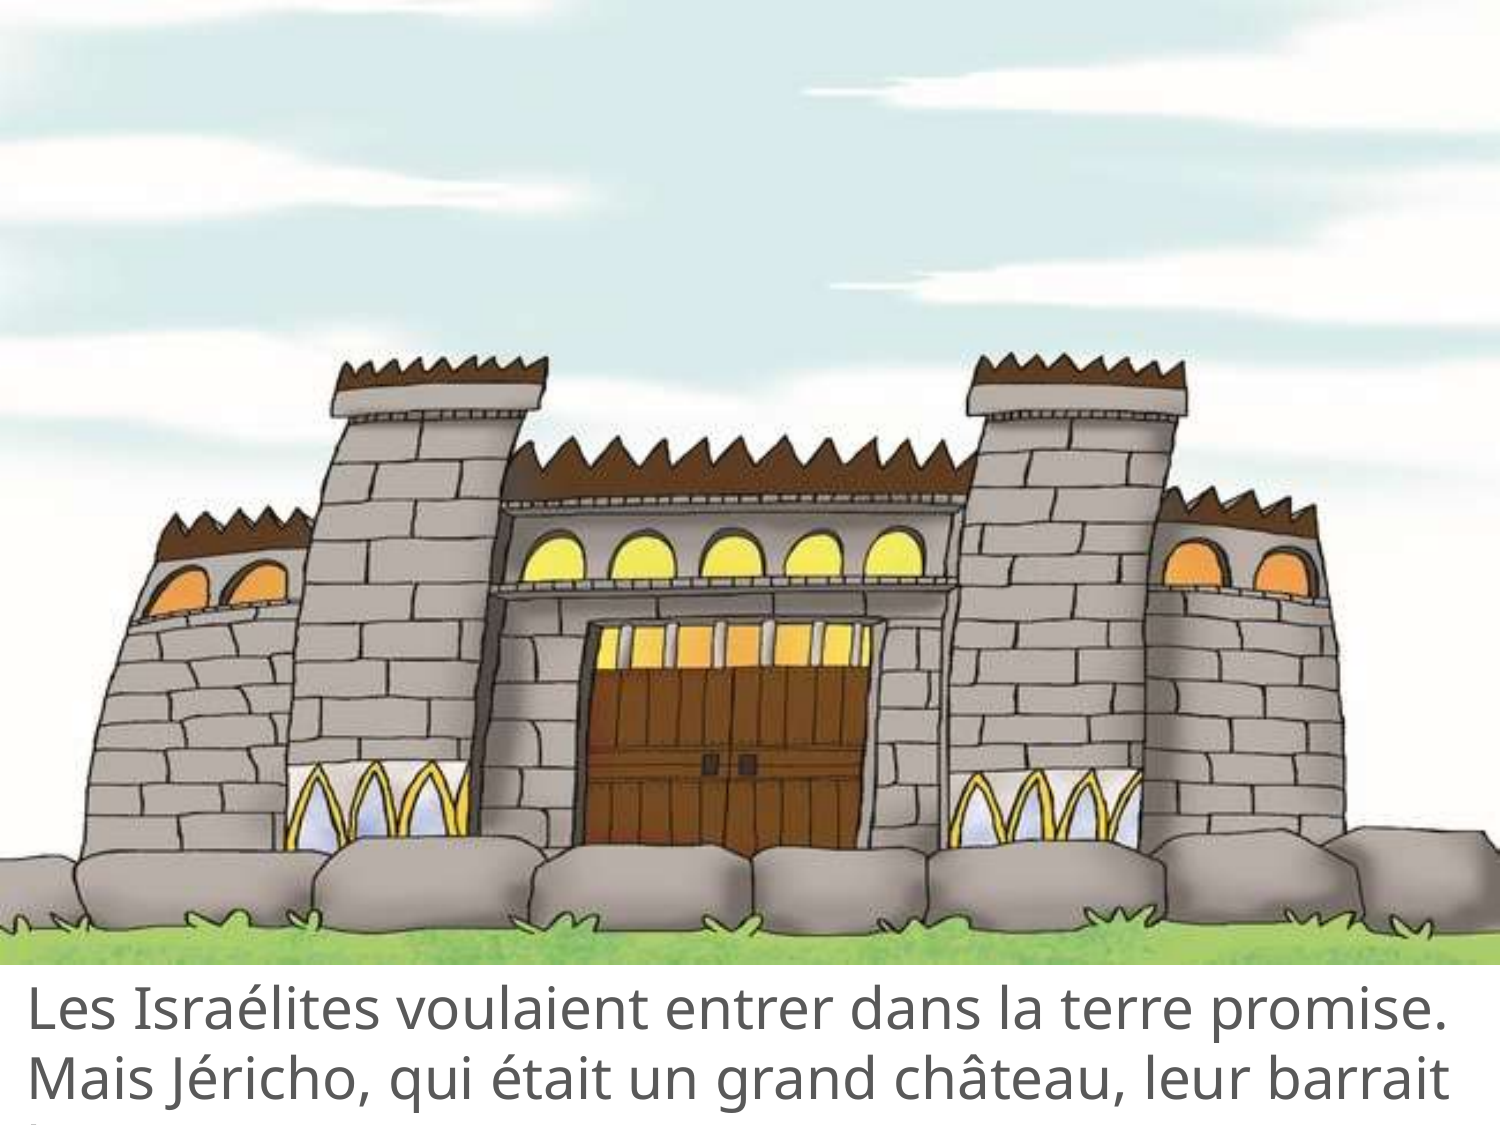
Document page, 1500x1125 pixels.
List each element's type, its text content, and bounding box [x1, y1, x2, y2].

text_box Les Israélites voulaient entrer dans la terre promise. Mais Jéricho, qui était un grand château, leur barrait le passage. [11, 973, 1483, 1125]
picture [0, 0, 1500, 965]
